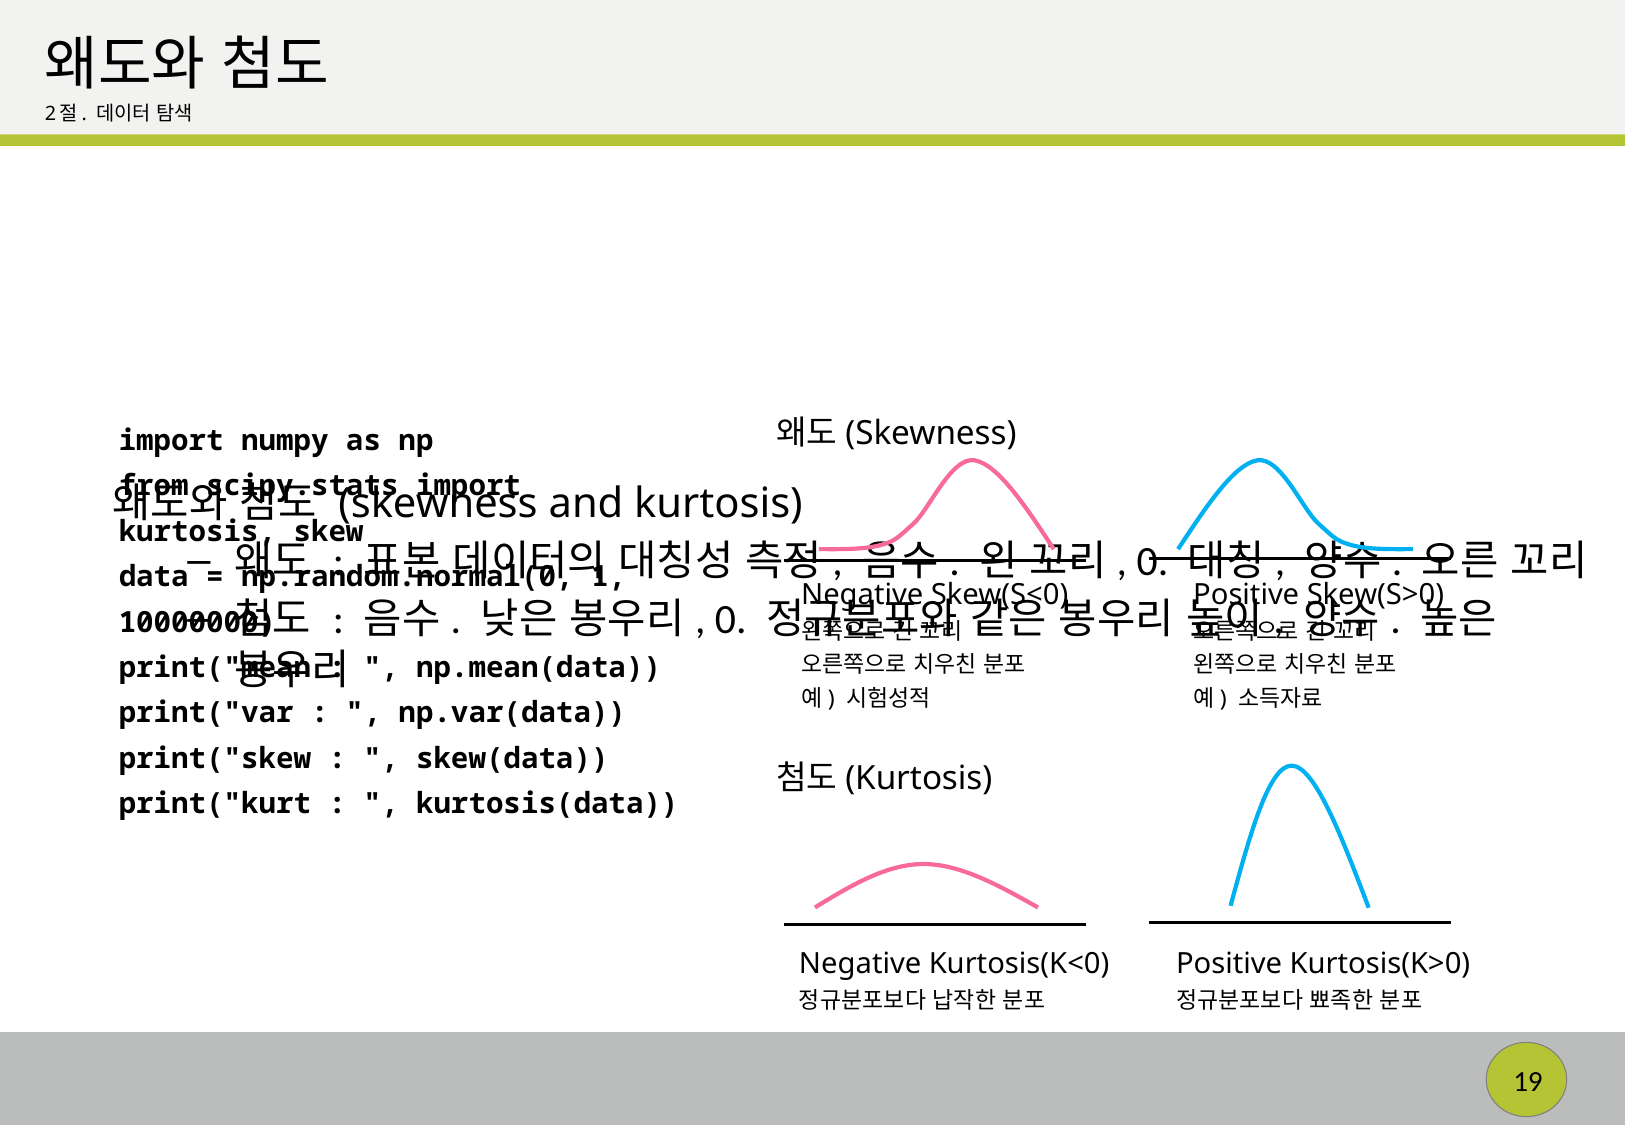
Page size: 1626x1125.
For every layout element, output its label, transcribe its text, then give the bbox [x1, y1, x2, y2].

text_box 왜도(Skewness) [761, 403, 1032, 459]
title 왜도와 첨도 [32, 19, 1592, 91]
list 2절. 데이터 탐색 [32, 94, 1592, 130]
text_box Negative Kurtosis(K<0) 정규분포보다 납작한 분포 [784, 937, 1125, 1021]
text_box import numpy as np from scipy.stats import kurtosis, skew data = np.random.normal(0, 1, 10000000) print("mean : ", np.mean(data)) print("var : ", np.var(data)) print("skew : ", skew(data)) print("kurt : ", kurtosis(data)) [103, 403, 715, 827]
text_box Negative Skew(S<0) 왼쪽으로 긴 꼬리 오른쪽으로 치우친 분포 예) 시험성적 [786, 567, 1084, 719]
text_box Positive Kurtosis(K>0) 정규분포보다 뾰족한 분포 [1161, 937, 1486, 1021]
text_box [813, 861, 1040, 910]
text_box Positive Skew(S>0) 오른쪽으로 긴 꼬리 왼쪽으로 치우친 분포 예) 소득자료 [1178, 567, 1460, 719]
text_box [1228, 763, 1371, 909]
text_box 첨도(Kurtosis) [761, 748, 1008, 804]
list 왜도와 첨도 (skewness and kurtosis) 왜도 : 표본 데이터의 대칭성 측정, 음수. 왼 꼬리, 0. 대칭, 양수. 오른 꼬리 첨도 : 음수. 낮은 봉우리, 0. 정규분포와 같은 봉우리 높이, 양수. 높은 봉우리 [100, 183, 1625, 1035]
text_box [1176, 458, 1413, 552]
text_box [818, 459, 1056, 552]
